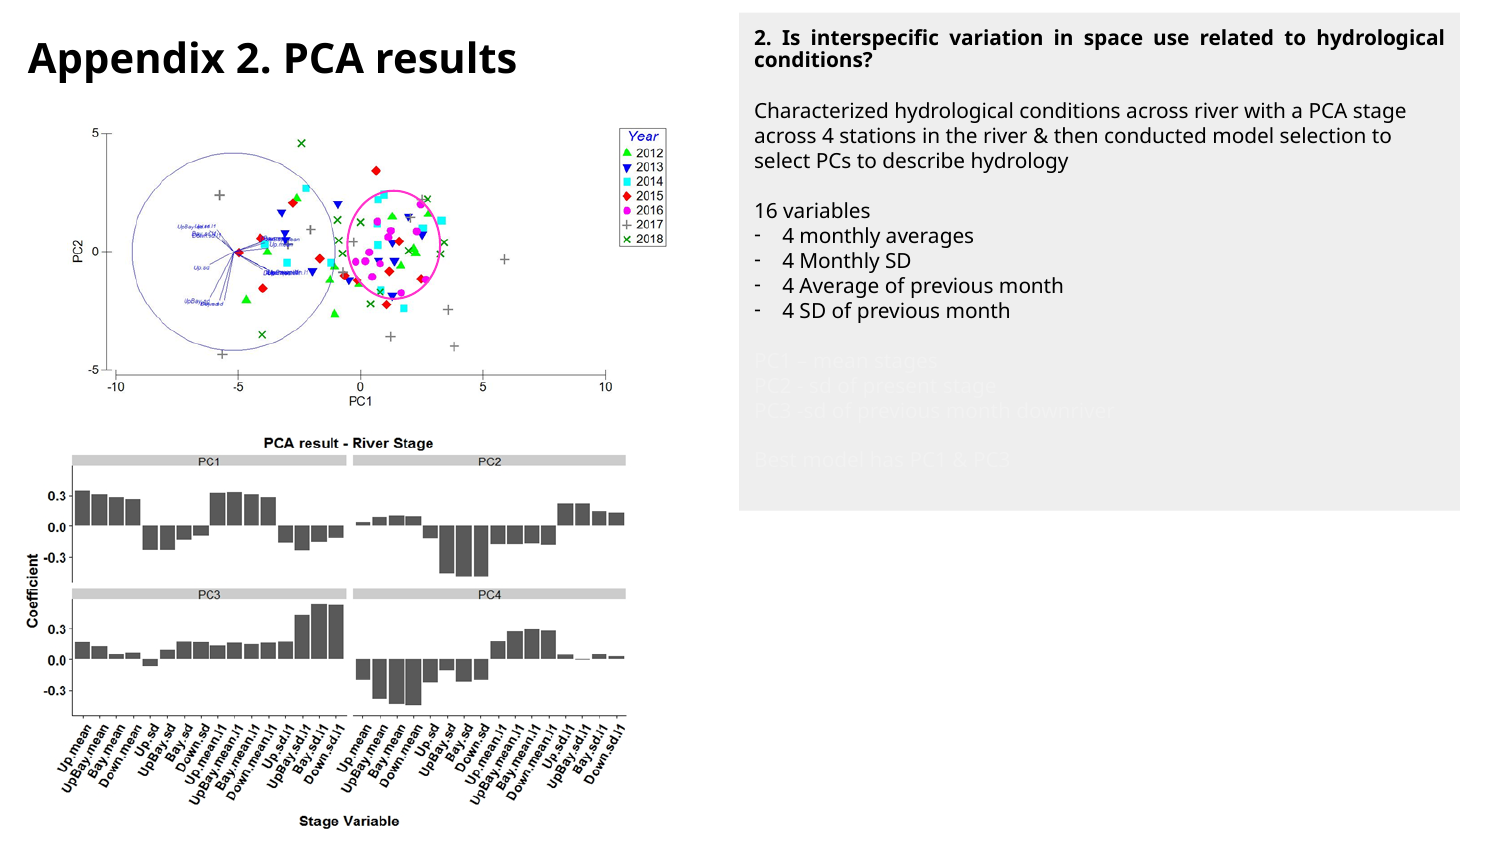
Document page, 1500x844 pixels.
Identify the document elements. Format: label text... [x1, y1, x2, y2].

picture [15, 105, 715, 835]
text_box Appendix 2. PCA results [12, 34, 715, 80]
text_box 2. Is interspecific variation in space use related to hydrological conditions? Characterized hydrological conditions across river with a PCA stage across 4 stations in the river & then conducted model selection to select PCs to describe hydrology 16 variables 4 monthly averages 4 Monthly SD 4 Average of previous month 4 SD of previous month PC1 – mean stages PC2 - sd of present stage PC3 -sd of previous month downriver Best model has PC1 & PC3 [739, 12, 1460, 511]
